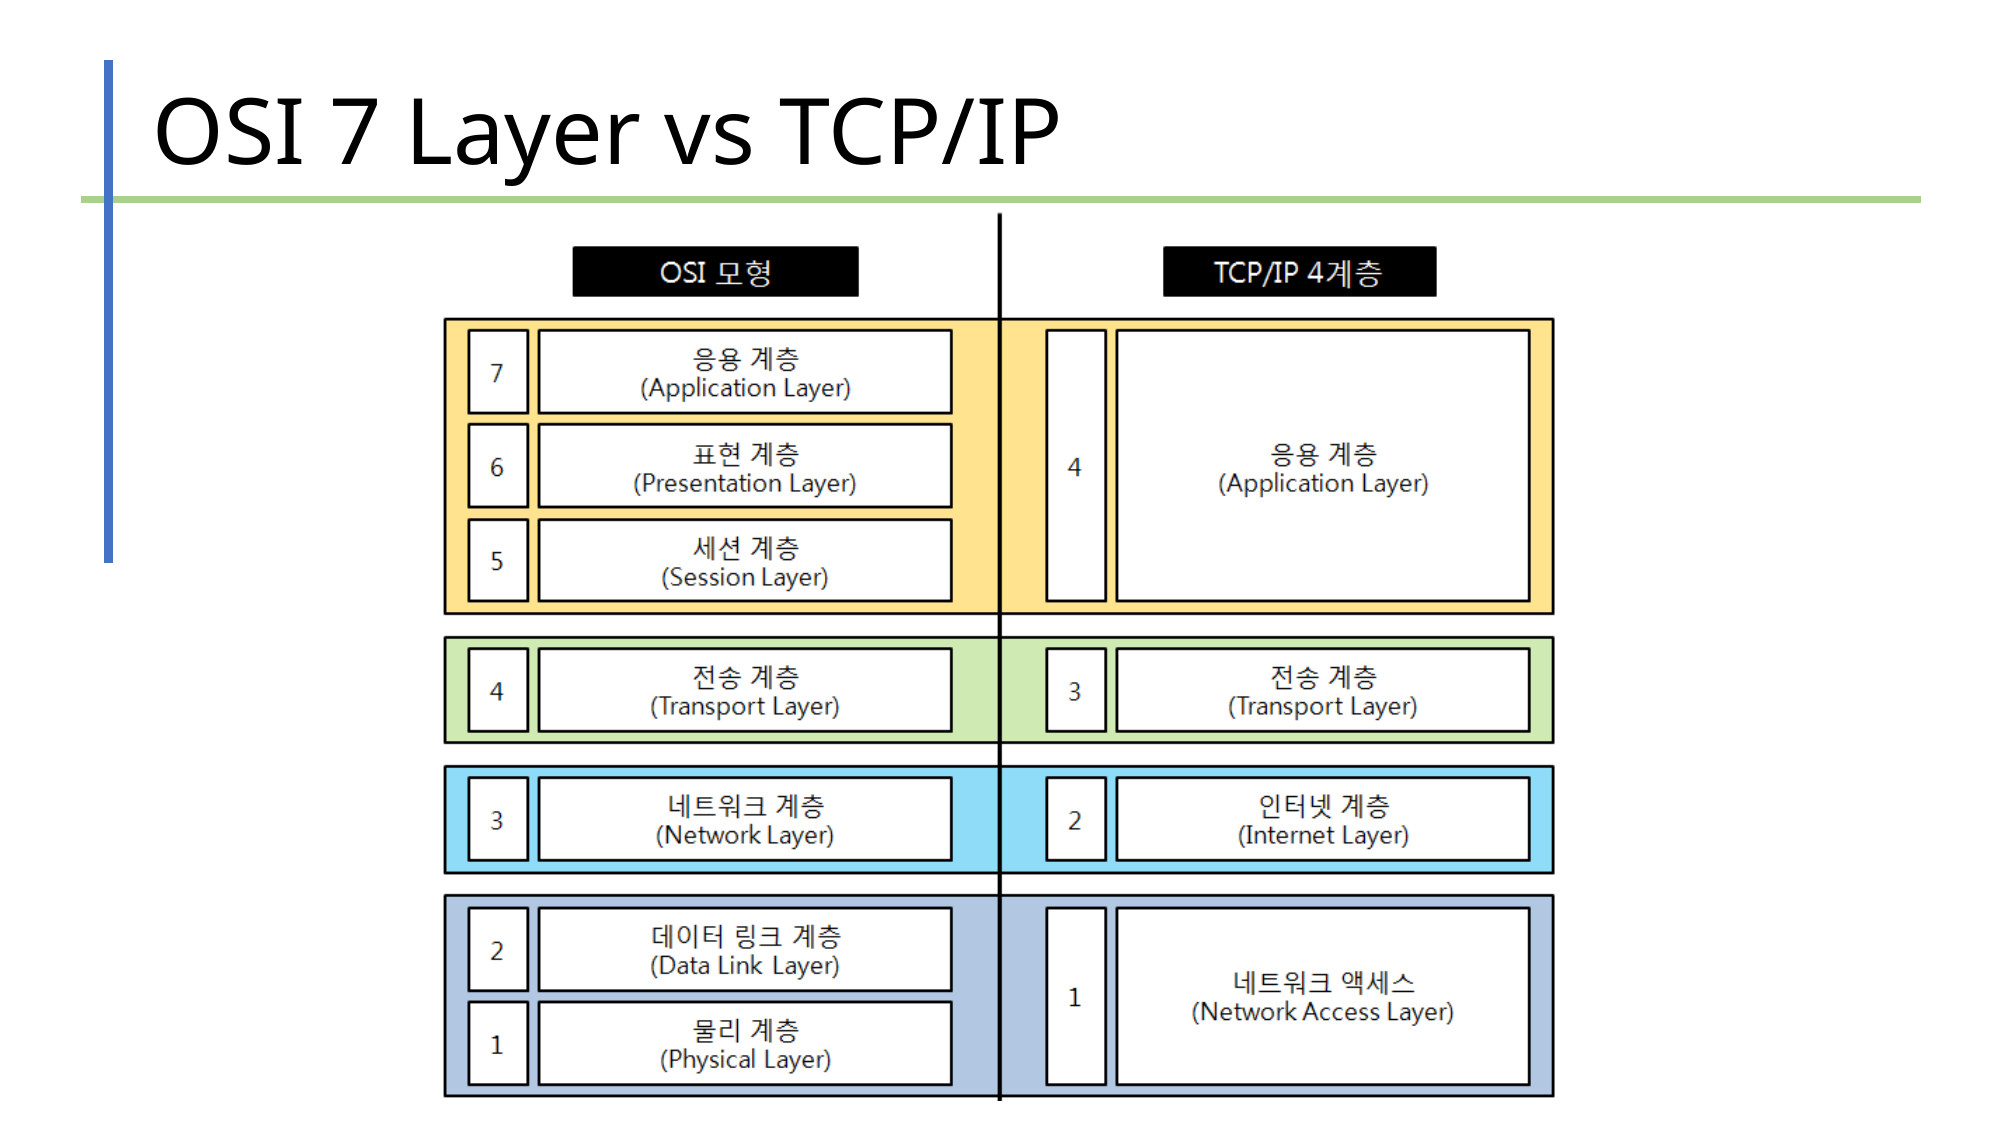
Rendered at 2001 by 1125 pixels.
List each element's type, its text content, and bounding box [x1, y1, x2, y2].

title OSI 7 Layer vs TCP/IP [137, 203, 1863, 211]
title OSI 7 Layer vs TCP/IP [137, 59, 1863, 196]
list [413, 210, 1587, 1101]
